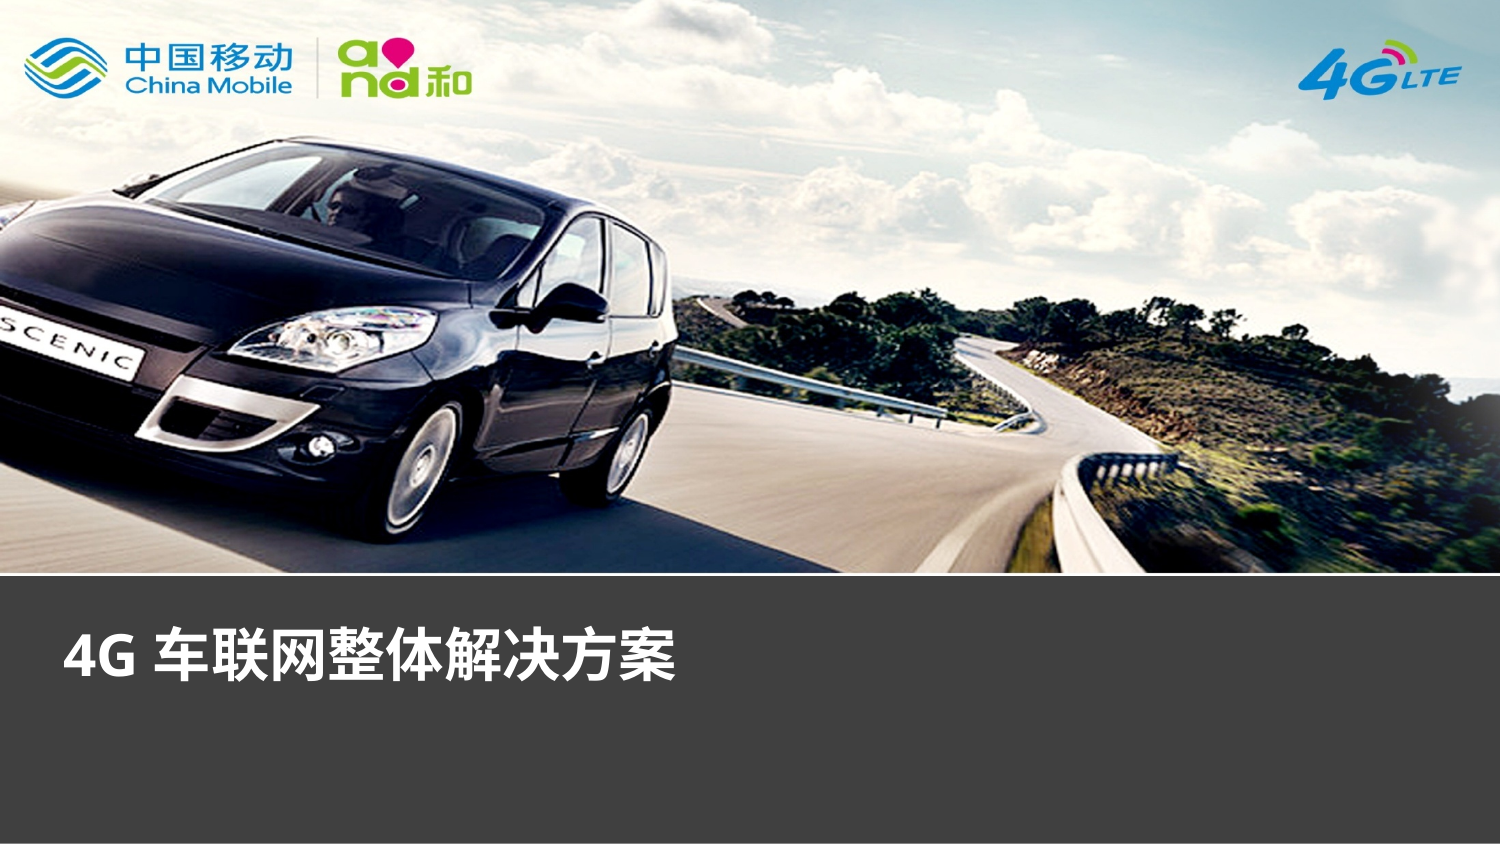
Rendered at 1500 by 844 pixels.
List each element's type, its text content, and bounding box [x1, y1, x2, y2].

picture [0, 0, 1500, 576]
text_box 4G车联网整体解决方案 [48, 610, 692, 696]
